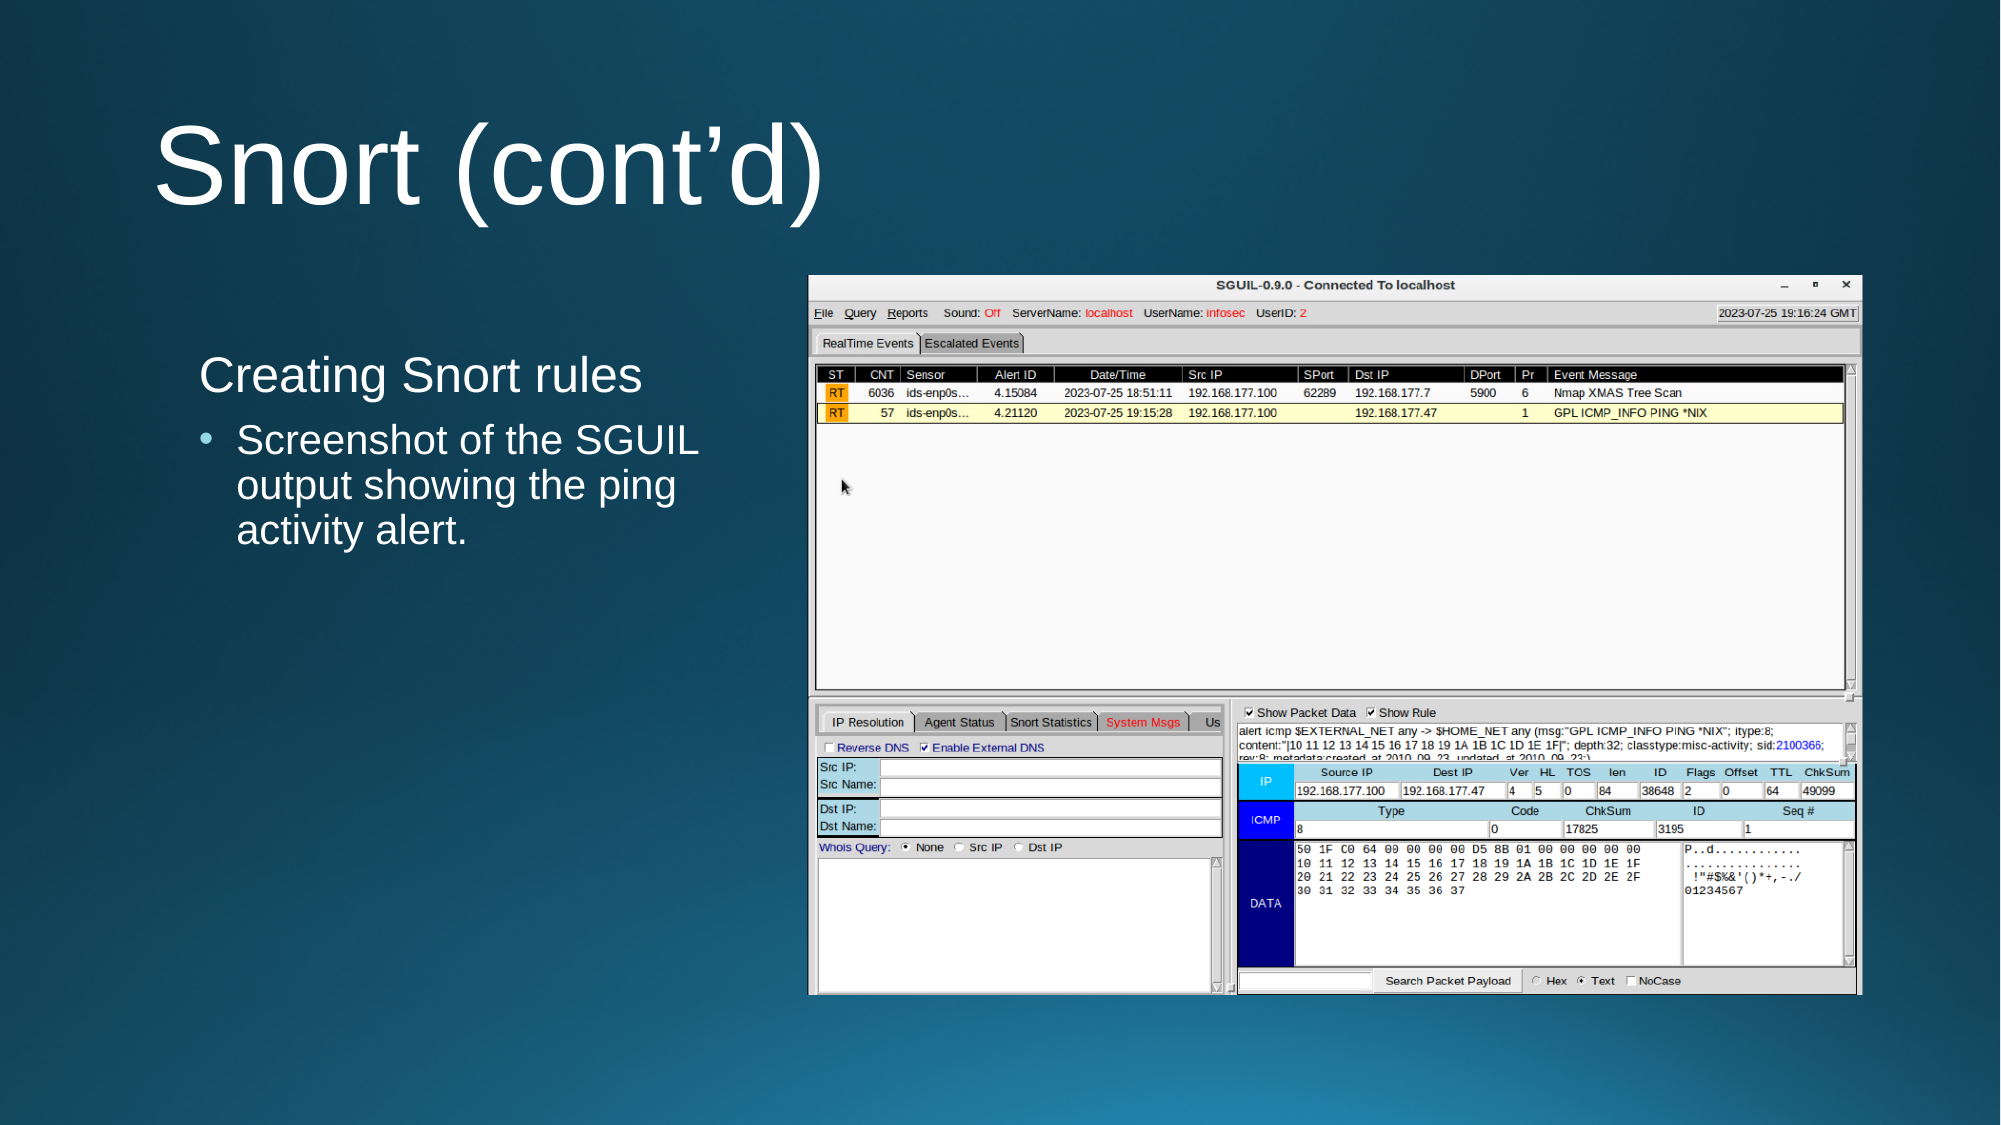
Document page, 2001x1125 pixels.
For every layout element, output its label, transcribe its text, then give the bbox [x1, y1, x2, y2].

picture [0, 0, 2001, 1125]
list Screenshot of the SGUIL output showing the ping activity alert. [183, 410, 808, 1016]
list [807, 275, 1863, 995]
list Creating Snort rules [183, 275, 807, 410]
title Snort (cont’d) [137, 59, 1863, 278]
